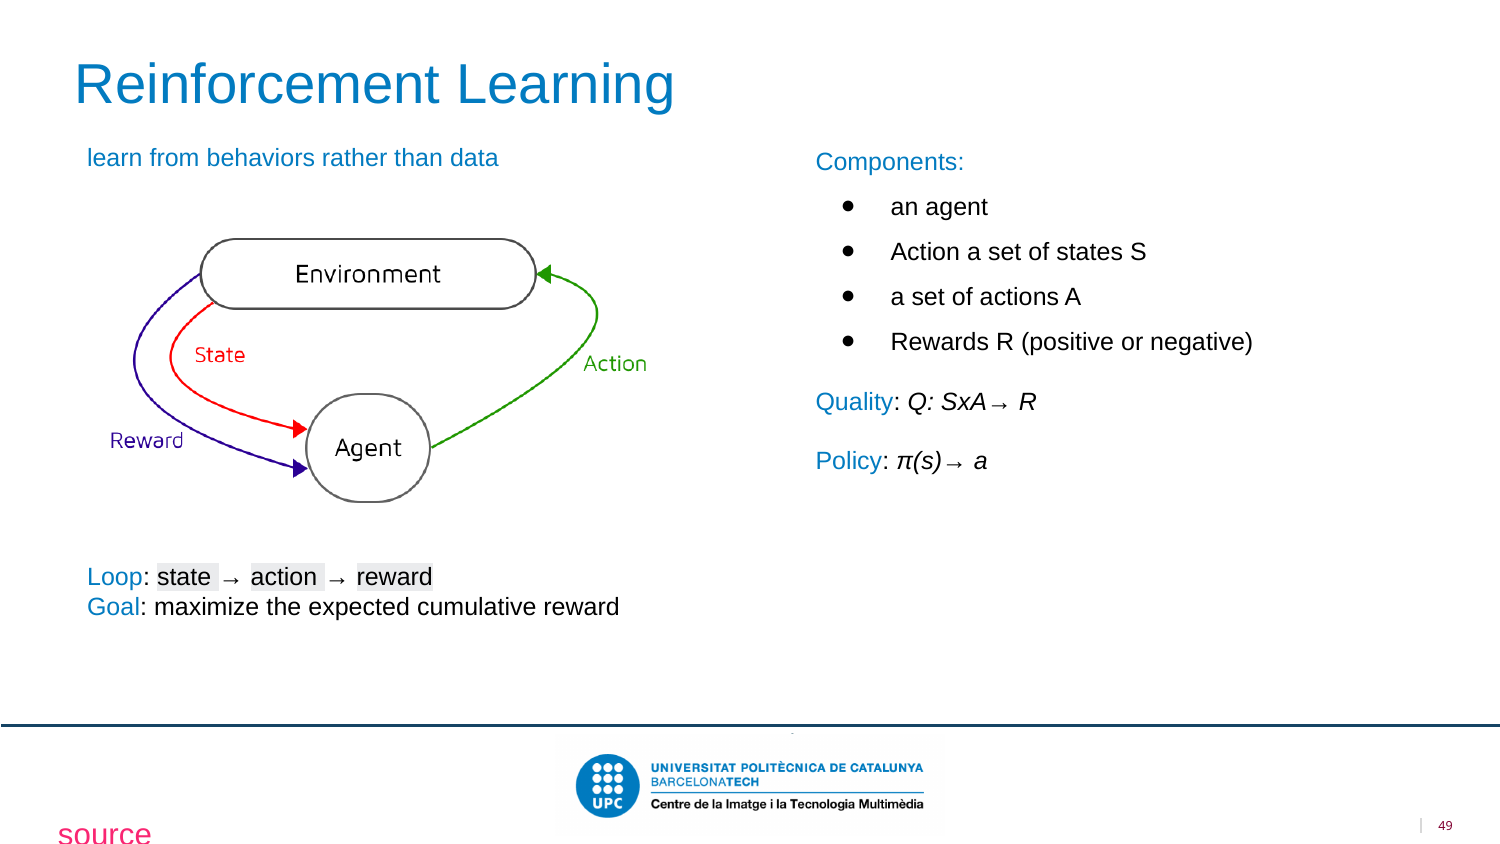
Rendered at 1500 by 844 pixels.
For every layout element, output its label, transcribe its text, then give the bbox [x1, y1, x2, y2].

picture [74, 207, 668, 539]
list Reinforcement Learning [74, 47, 1428, 131]
text_box learn from behaviors rather than data Loop: state → action → reward Goal: maximize the expected cumulative reward [72, 126, 1317, 666]
list source [57, 795, 1411, 844]
picture [555, 718, 945, 795]
text_box Components: an agent Action a set of states S a set of actions A Rewards R (positive or negative) Quality: Q: SxA→ R Policy: π(s)→ a [800, 130, 1293, 490]
